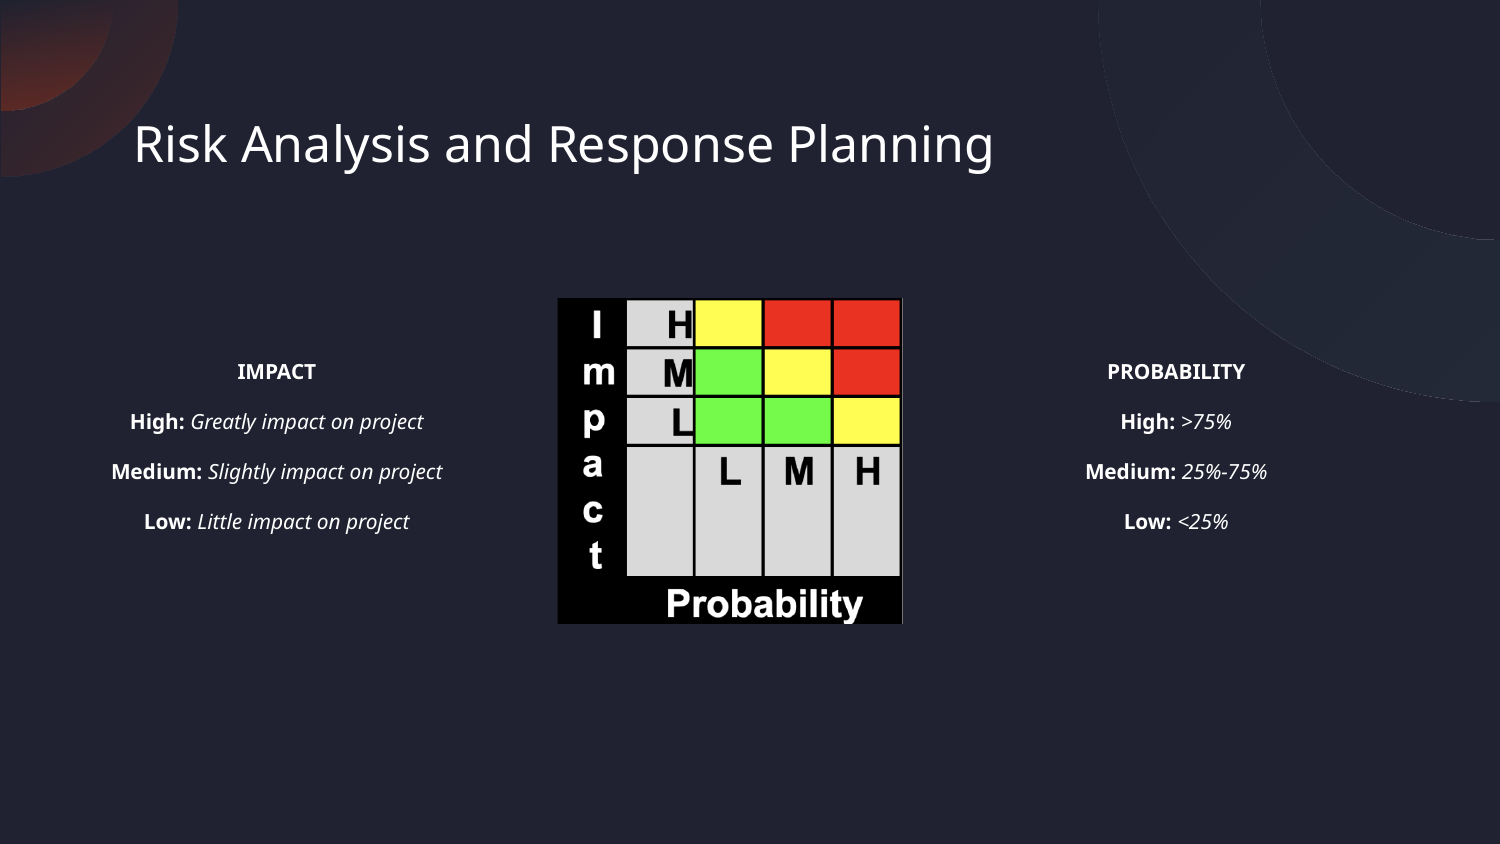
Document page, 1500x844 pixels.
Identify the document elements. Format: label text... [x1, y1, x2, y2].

title Risk Analysis and Response Planning [118, 97, 1390, 192]
text_box PROBABILITY High: >75% Medium: 25%-75% Low: <25% [907, 351, 1453, 542]
picture [557, 298, 904, 624]
text_box IMPACT High: Greatly impact on project Medium: Slightly impact on project Low: Little impact on project [30, 343, 523, 549]
